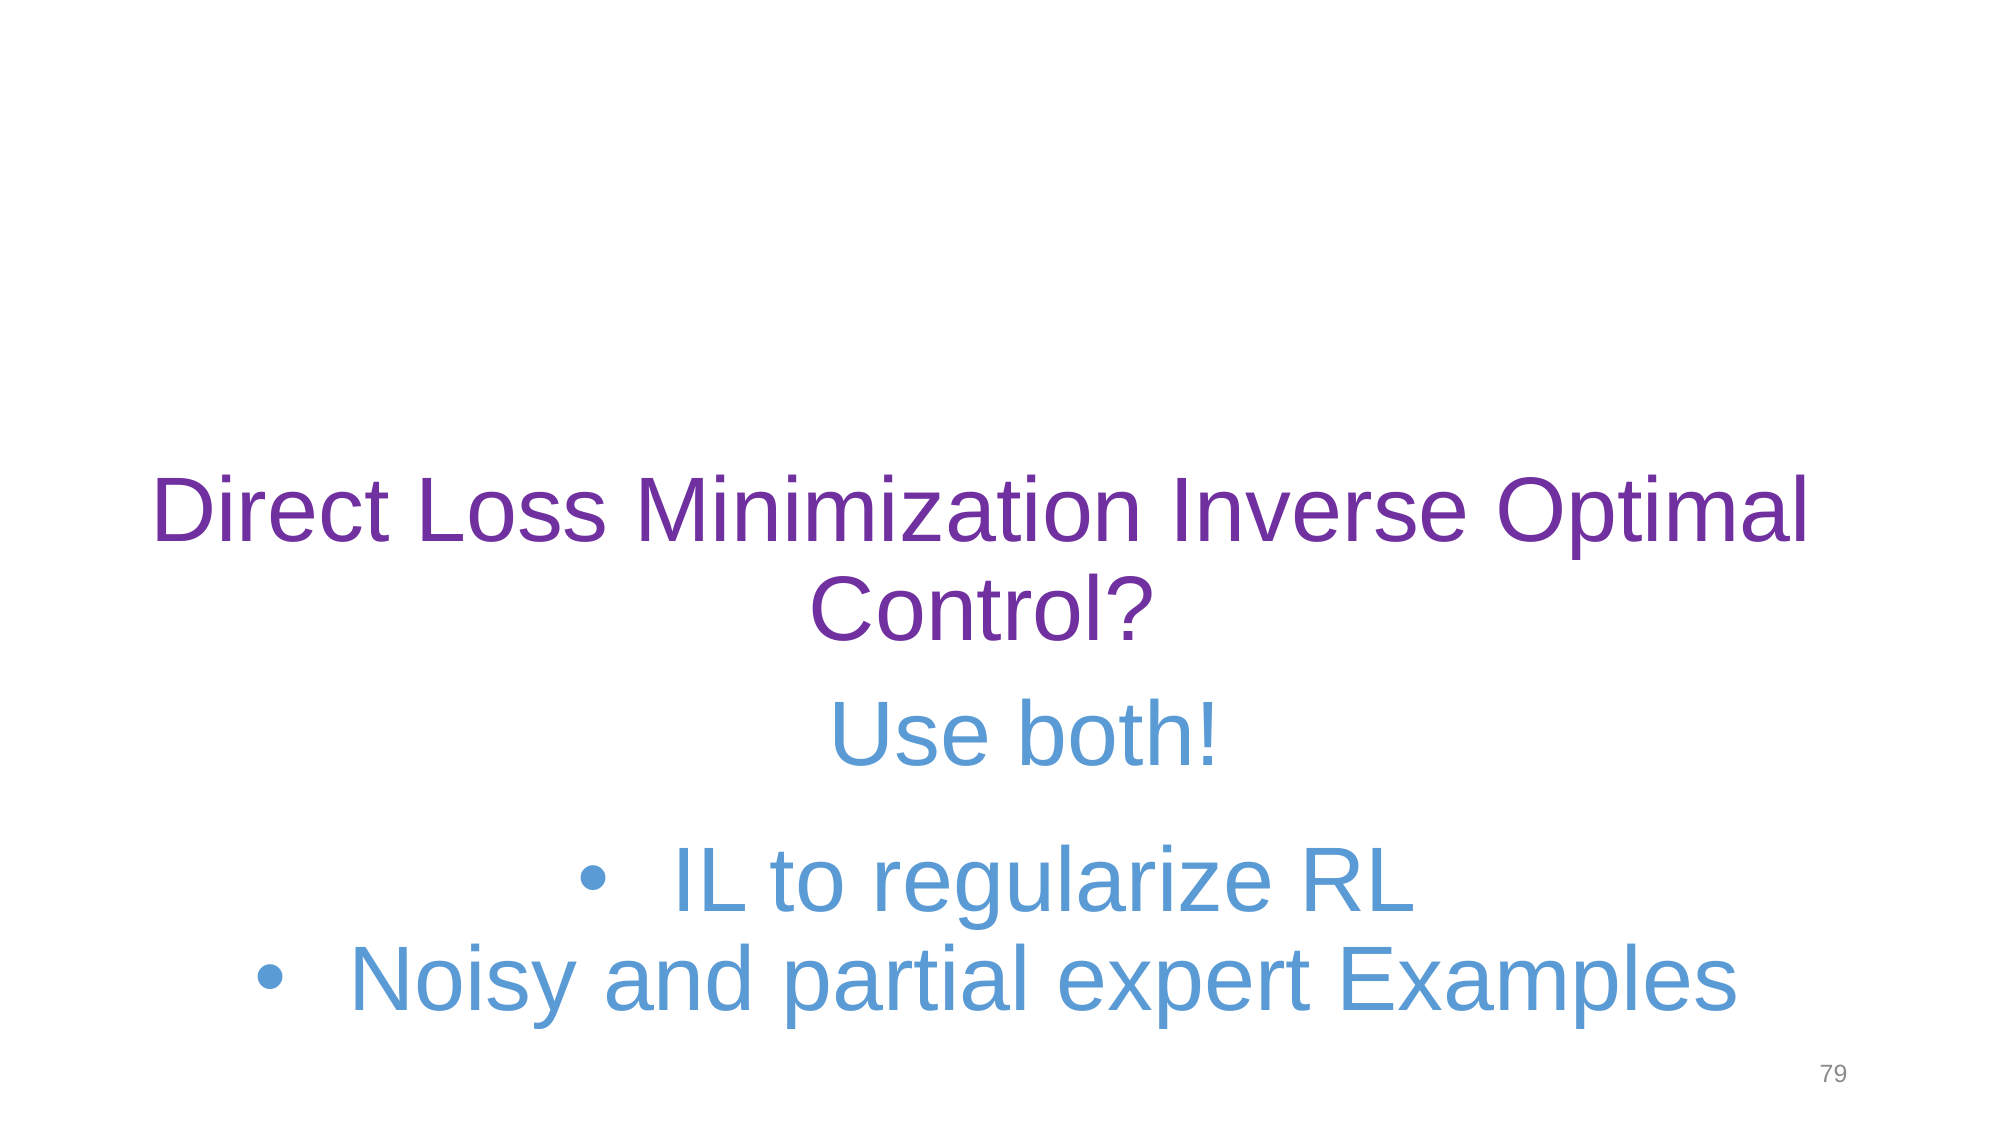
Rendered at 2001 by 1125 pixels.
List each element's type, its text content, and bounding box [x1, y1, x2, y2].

slide_number 79 [1412, 1042, 1863, 1103]
text_box IL to regularize RL Noisy and partial expert Examples [135, 822, 1861, 1041]
text_box Use both! [162, 626, 1888, 844]
title Direct Loss Minimization Inverse Optimal Control? [119, 452, 1845, 670]
